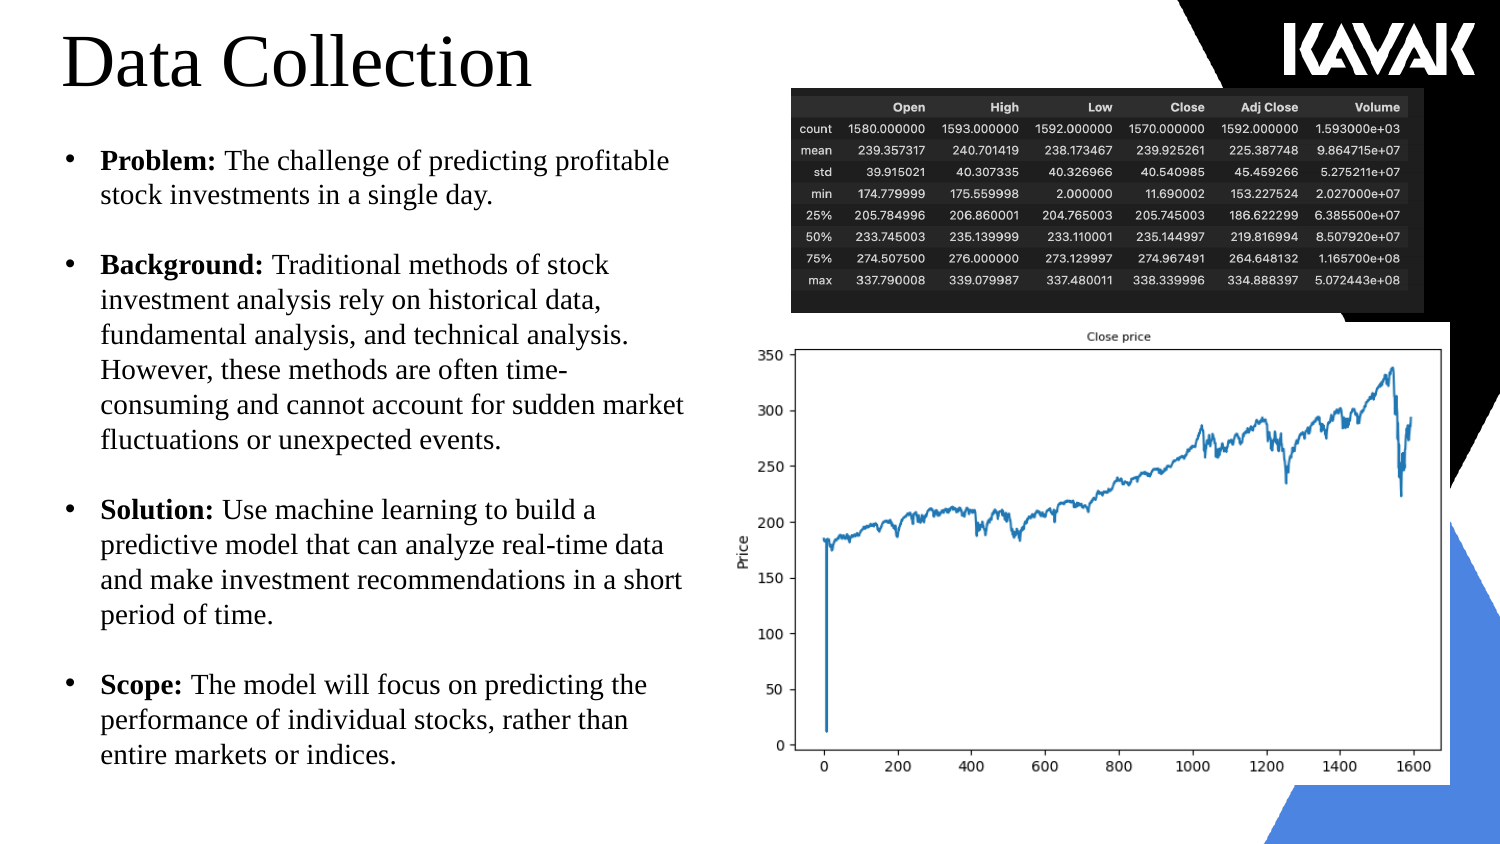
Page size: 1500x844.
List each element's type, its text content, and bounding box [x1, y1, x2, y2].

picture [726, 0, 1500, 844]
text_box Problem: The challenge of predicting profitable stock investments in a single day. Background: Traditional methods of stock investment analysis rely on historical data, fundamental analysis, and technical analysis. However, these methods are often time-consuming and cannot account for sudden market fluctuations or unexpected events. Solution: Use machine learning to build a predictive model that can analyze real-time data and make investment recommendations in a short period of time. Scope: The model will focus on predicting the performance of individual stocks, rather than entire markets or indices. [50, 133, 705, 778]
title Data Collection [50, 10, 1196, 167]
